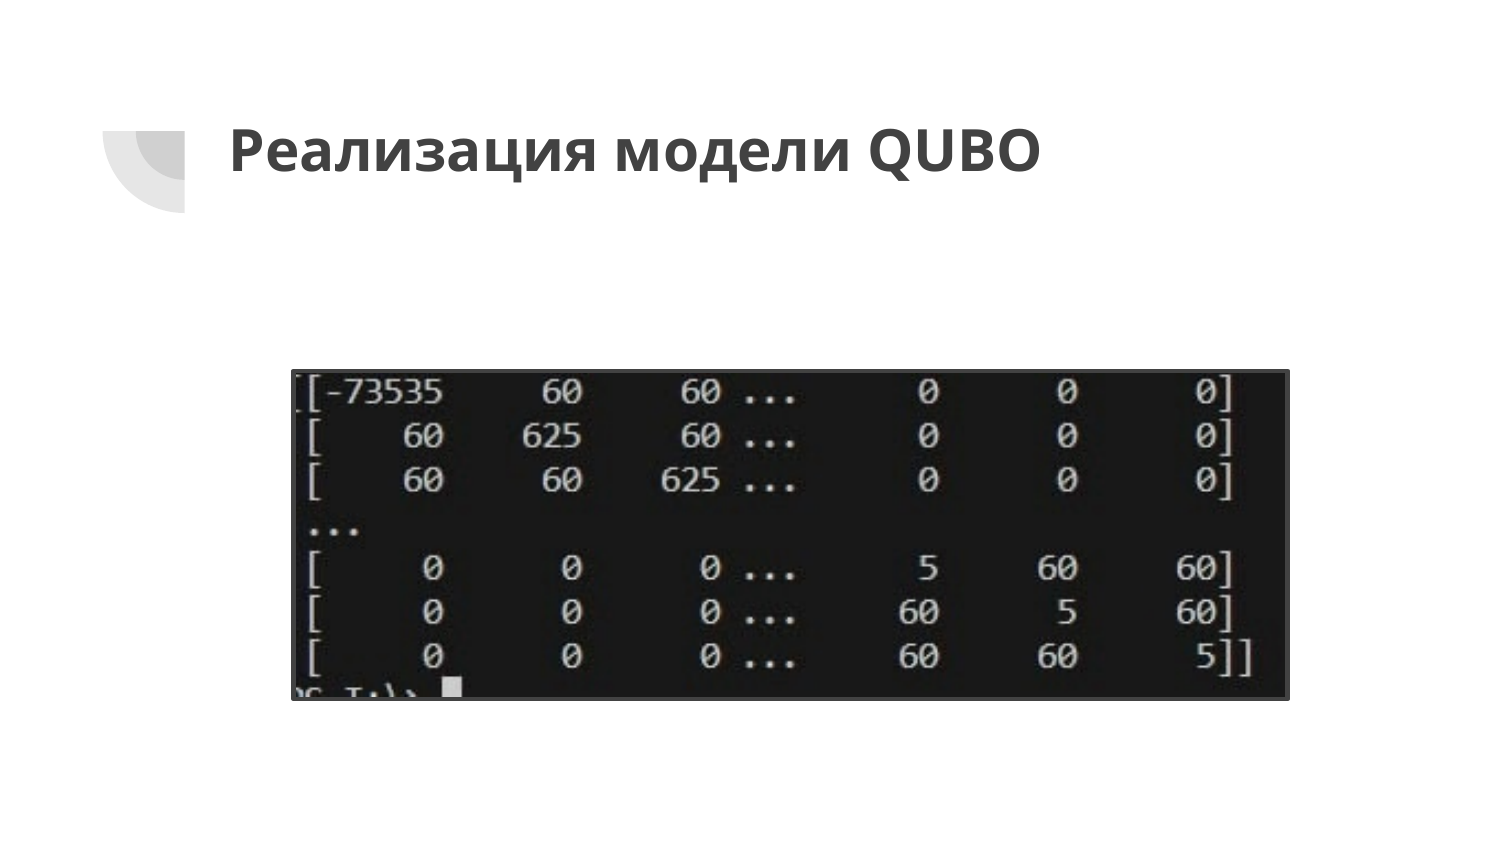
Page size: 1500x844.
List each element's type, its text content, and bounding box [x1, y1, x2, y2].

picture [295, 373, 1286, 697]
title Реализация модели QUBO [213, 98, 1368, 263]
